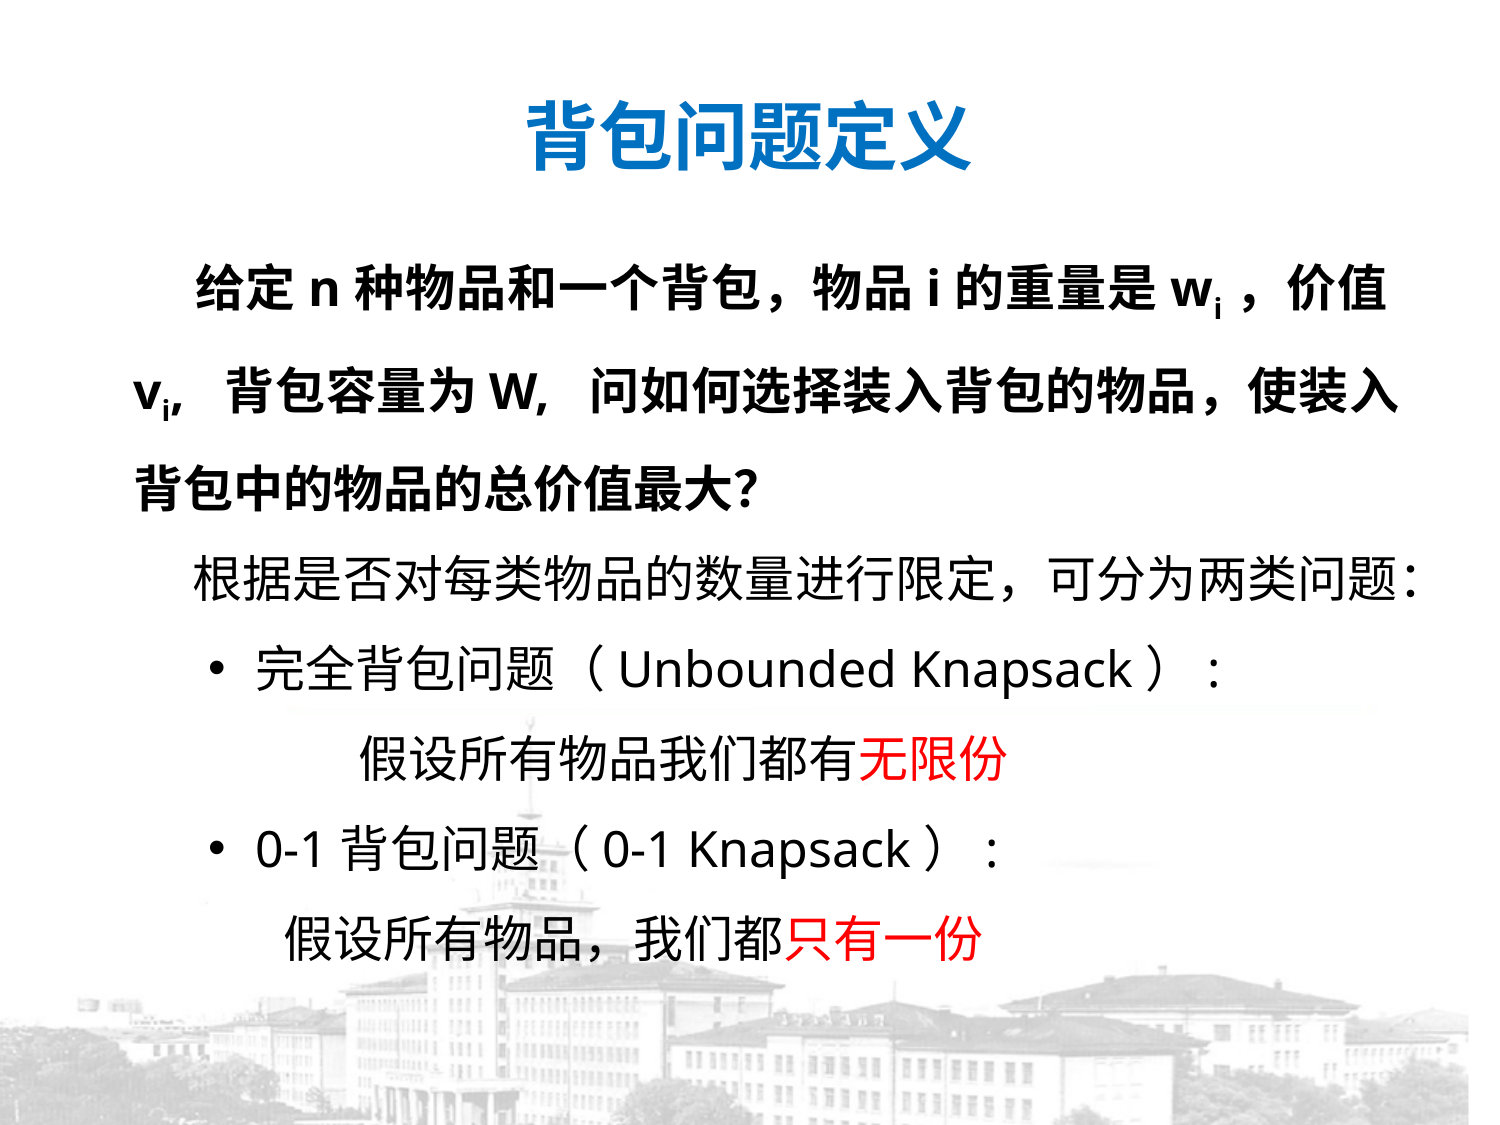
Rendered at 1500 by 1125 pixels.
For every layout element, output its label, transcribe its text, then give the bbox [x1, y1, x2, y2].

title 背包问题定义 [101, 25, 1396, 244]
text_box 给定n种物品和一个背包，物品i的重量是wi，价值vi, 背包容量为W, 问如何选择装入背包的物品，使装入背包中的物品的总价值最大？ 根据是否对每类物品的数量进行限定，可分为两类问题： 完全背包问题（Unbounded Knapsack）: 假设所有物品我们都有无限份 0-1背包问题（0-1 Knapsack）: 假设所有物品，我们都只有一份 [118, 215, 1414, 1065]
picture [0, 529, 1500, 1125]
